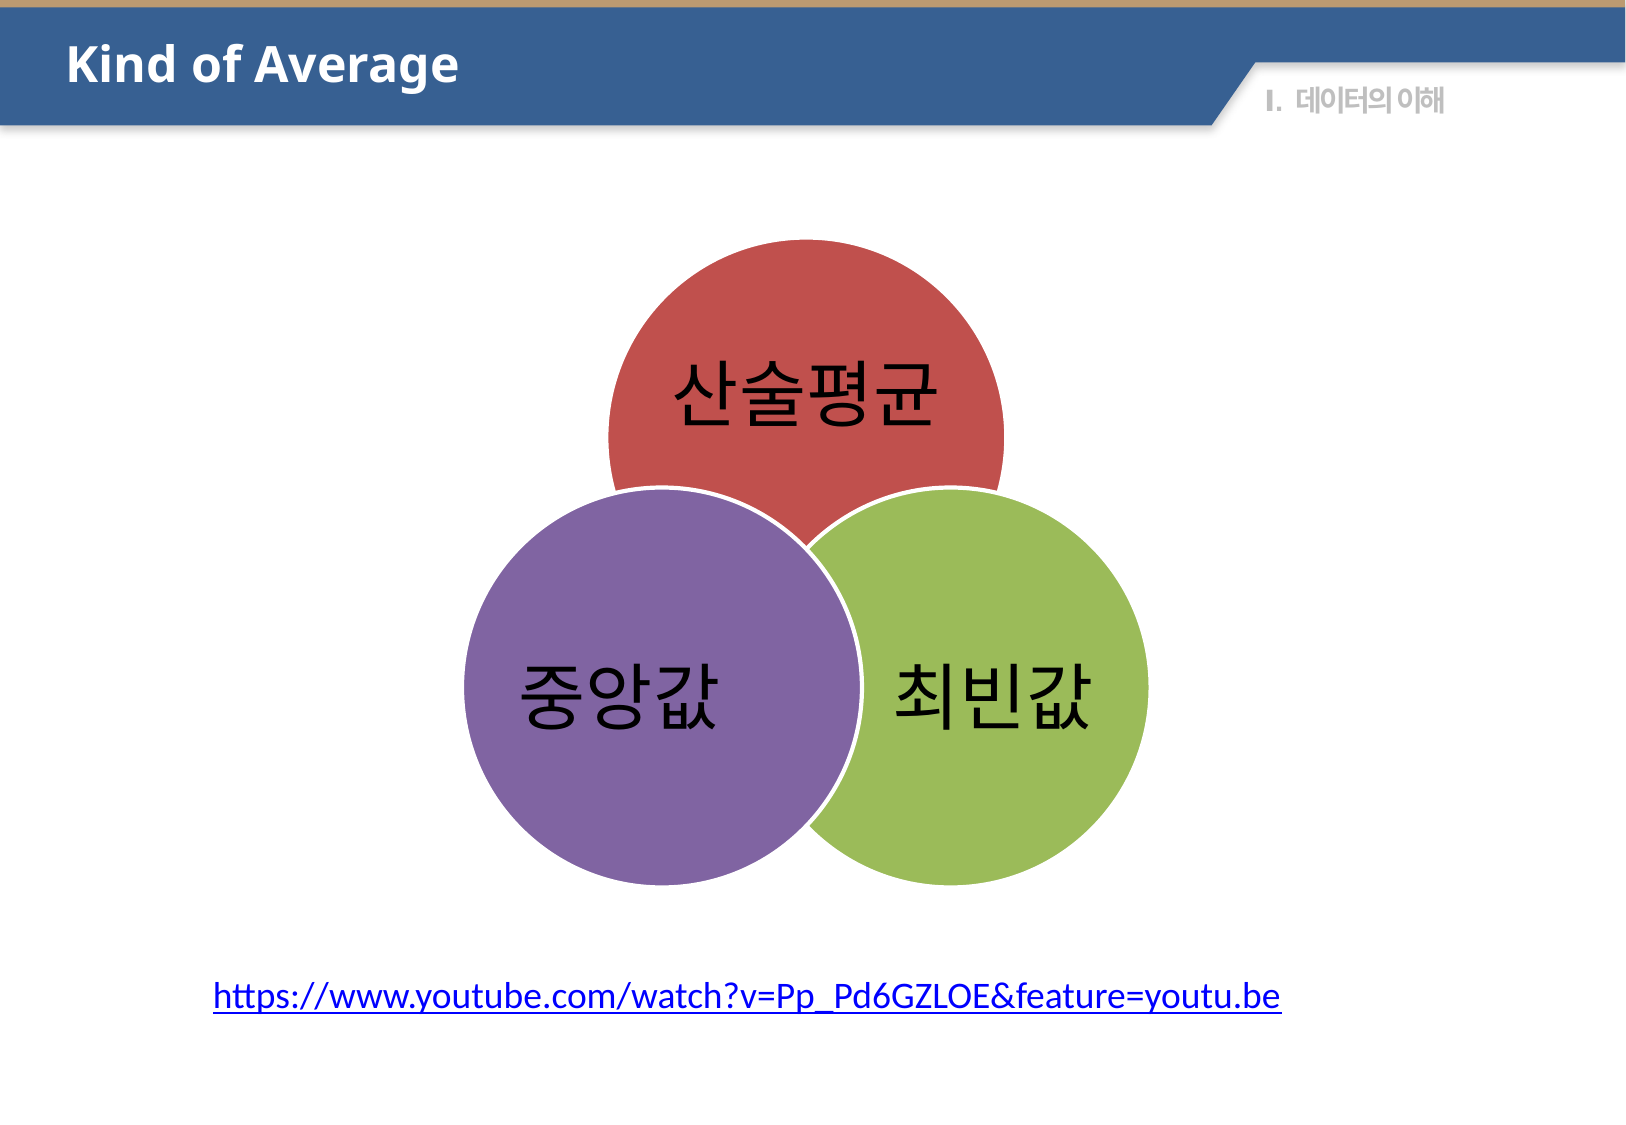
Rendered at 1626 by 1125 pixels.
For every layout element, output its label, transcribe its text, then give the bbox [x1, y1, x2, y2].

text_box https://www.youtube.com/watch?v=Pp_Pd6GZLOE&feature=youtu.be [198, 964, 1415, 1024]
text_box Kind of Average [50, 36, 1297, 100]
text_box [461, 237, 1151, 888]
